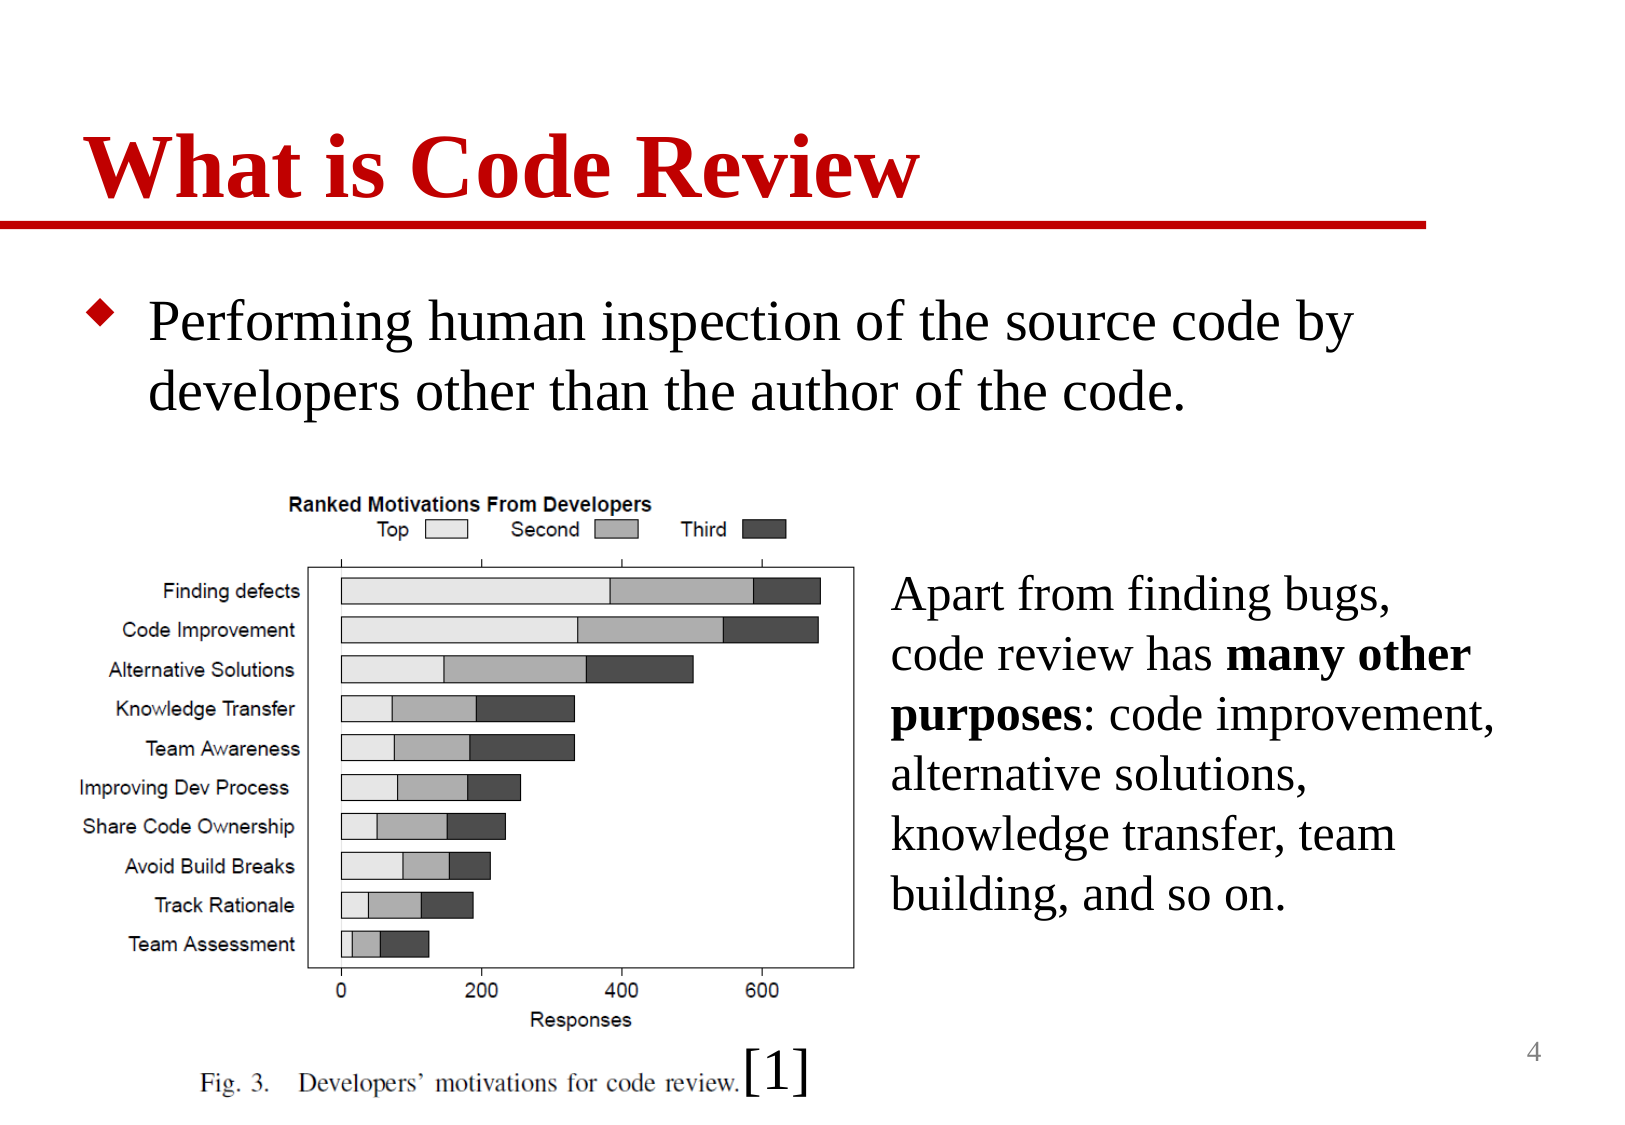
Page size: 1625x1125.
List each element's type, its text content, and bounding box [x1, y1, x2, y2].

list Performing human inspection of the source code by developers other than the author of the code. [67, 275, 1550, 1088]
text_box Apart from finding bugs, code review has many other purposes: code improvement, alternative solutions, knowledge transfer, team building, and so on. [882, 553, 1513, 929]
slide_number 4 [1218, 1012, 1557, 1088]
title What is Code Review [67, 43, 1550, 225]
picture [67, 462, 877, 1111]
